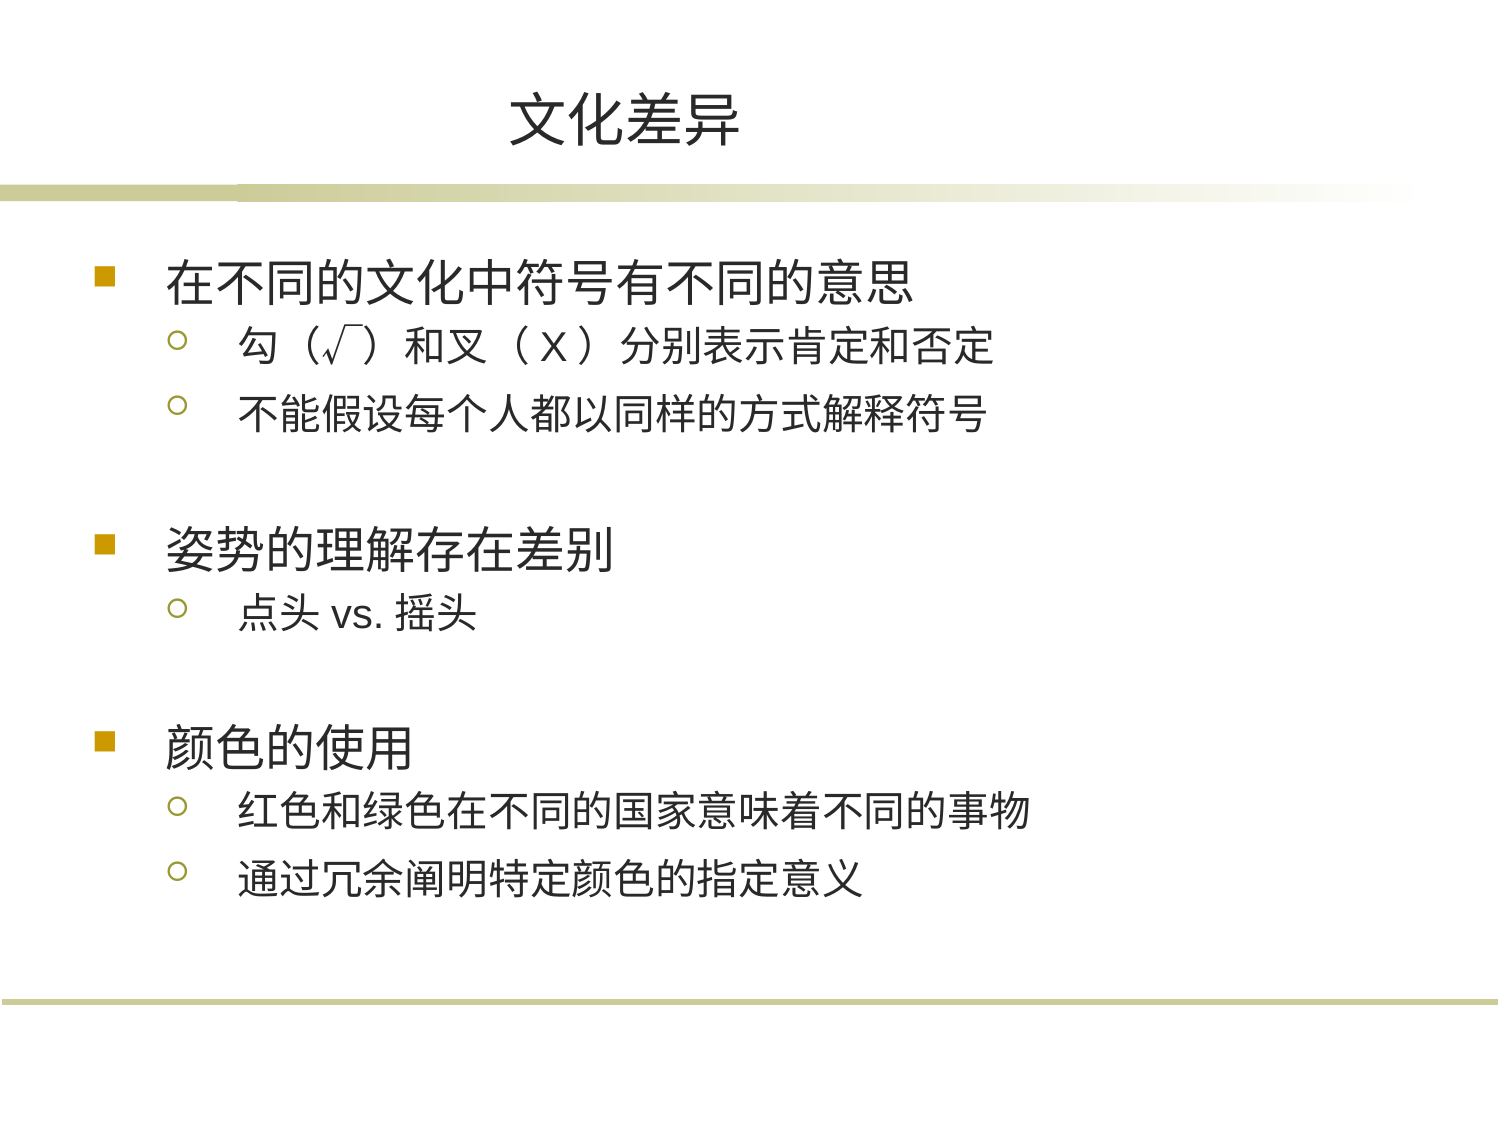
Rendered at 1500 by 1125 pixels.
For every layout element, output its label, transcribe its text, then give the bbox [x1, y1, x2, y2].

list 在不同的文化中符号有不同的意思 勾（√）和叉（X）分别表示肯定和否定 不能假设每个人都以同样的方式解释符号 姿势的理解存在差别 点头vs.摇头 颜色的使用 红色和绿色在不同的国家意味着不同的事物 通过冗余阐明特定颜色的指定意义 [76, 243, 1412, 918]
title 文化差异 [170, 66, 1093, 162]
picture [2, 999, 1498, 1005]
